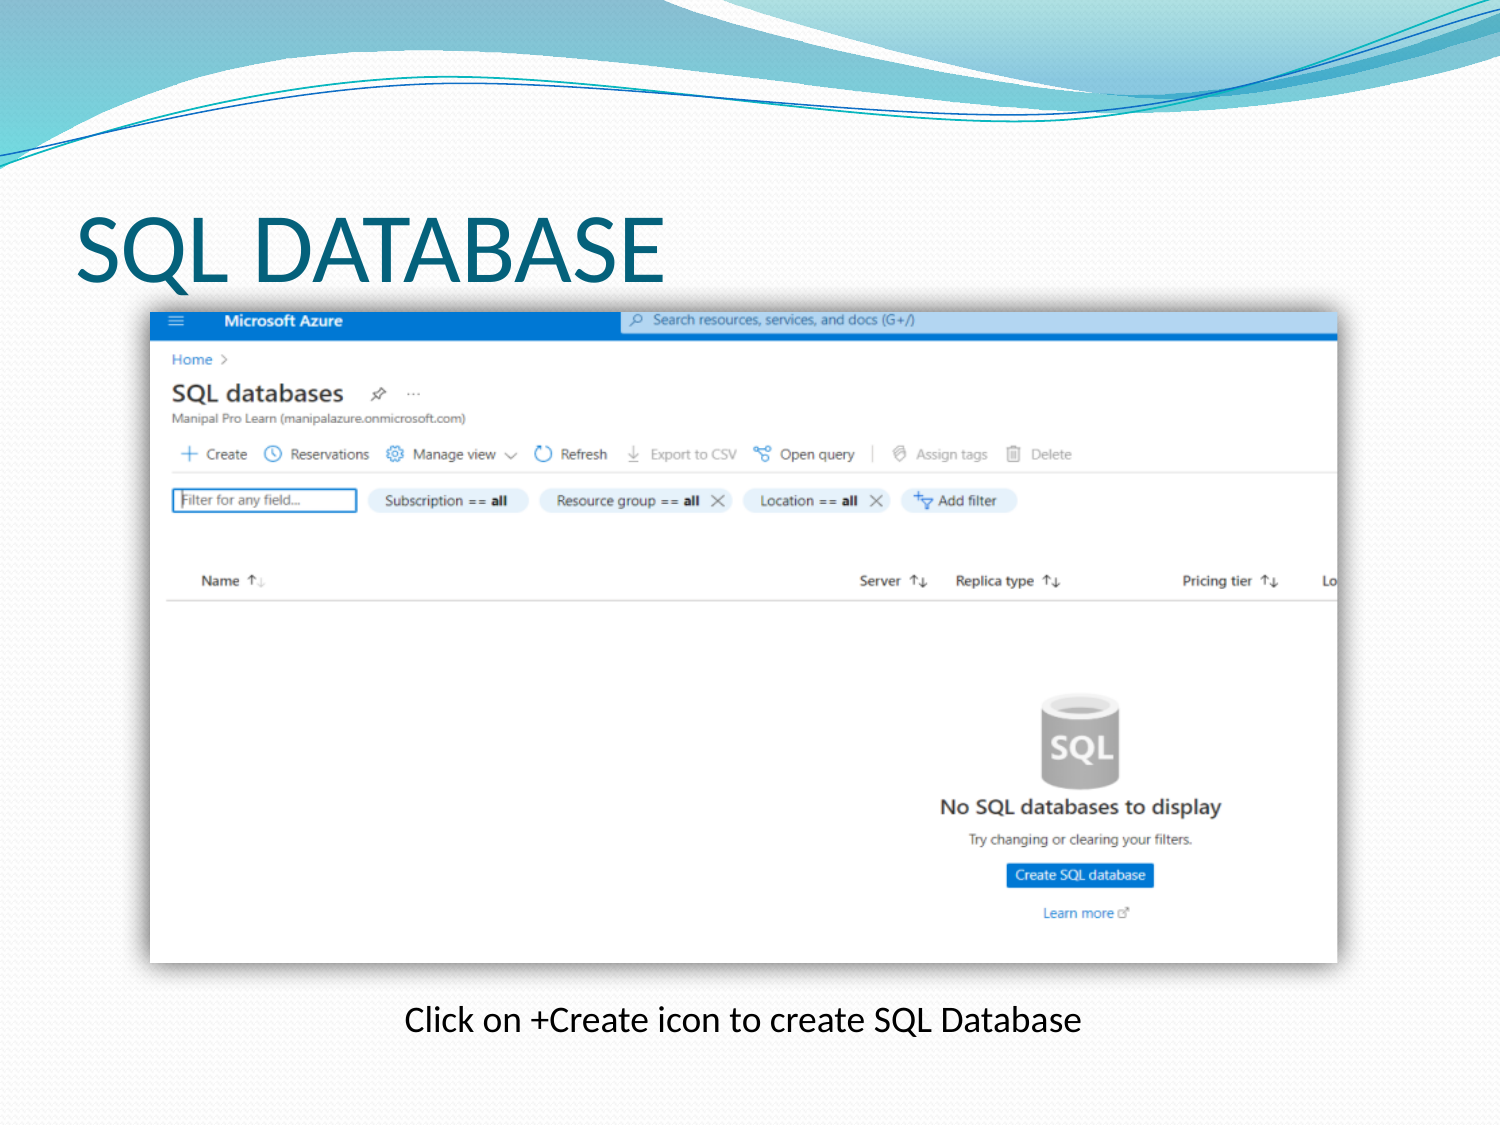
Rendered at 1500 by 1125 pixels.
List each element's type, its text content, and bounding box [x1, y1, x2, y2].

picture [149, 312, 1338, 963]
title SQL DATABASE [75, 115, 1438, 303]
text_box Click on +Create icon to create SQL Database [74, 987, 1413, 1048]
